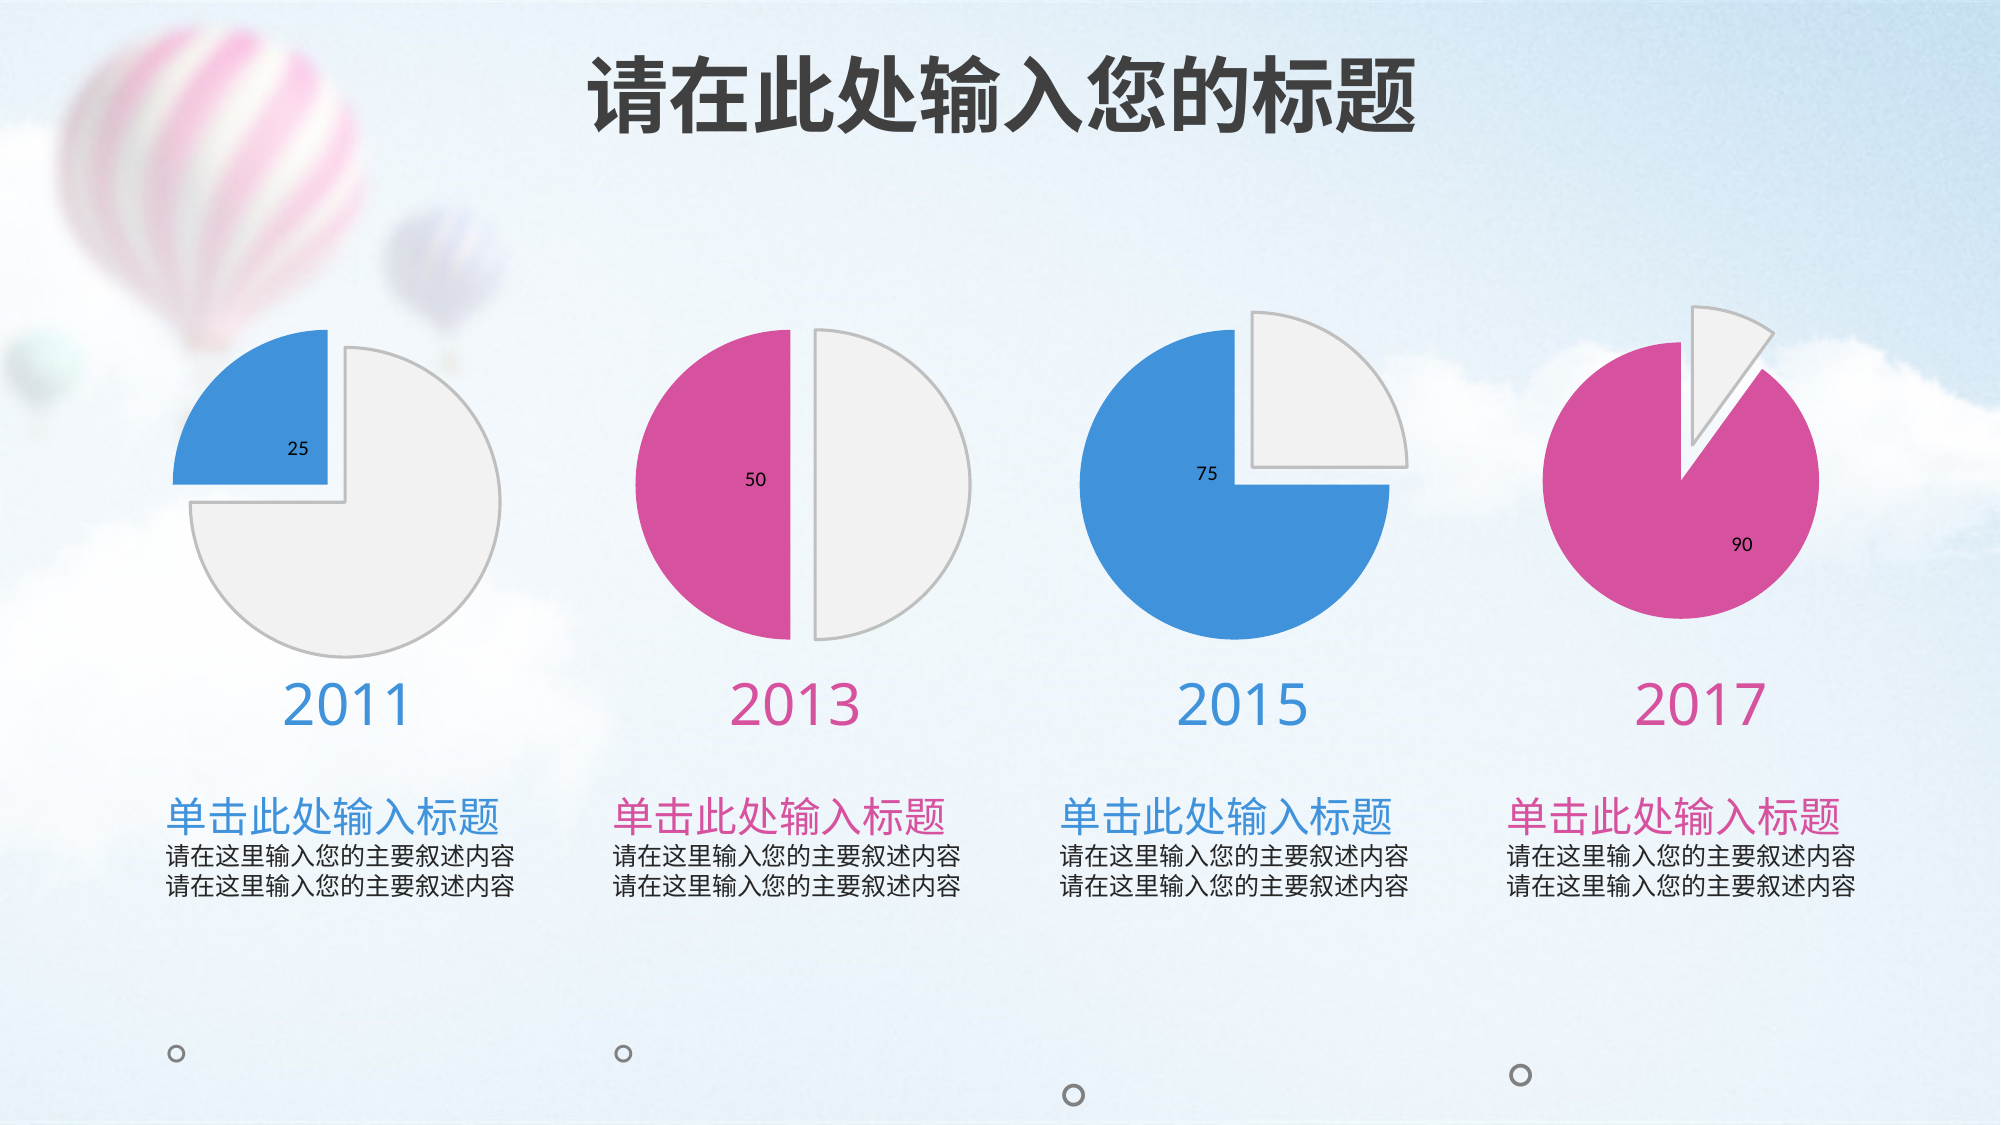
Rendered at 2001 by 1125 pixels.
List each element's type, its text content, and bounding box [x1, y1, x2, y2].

text_box 单击此处输入标题 请在这里输入您的主要叙述内容 请在这里输入您的主要叙述内容 。 [1492, 783, 1872, 1105]
text_box 单击此处输入标题 请在这里输入您的主要叙述内容 请在这里输入您的主要叙述内容 。 [151, 783, 531, 1079]
text_box 单击此处输入标题 请在这里输入您的主要叙述内容 请在这里输入您的主要叙述内容 。 [1044, 783, 1425, 1125]
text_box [478, 297, 932, 744]
text_box 单击此处输入标题 请在这里输入您的主要叙述内容 请在这里输入您的主要叙述内容 。 [597, 783, 978, 1079]
picture [0, 0, 2001, 1125]
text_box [932, 297, 1378, 744]
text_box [1378, 297, 1983, 744]
text_box 请在此处输入您的标题 [571, 35, 1434, 151]
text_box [25, 297, 478, 744]
